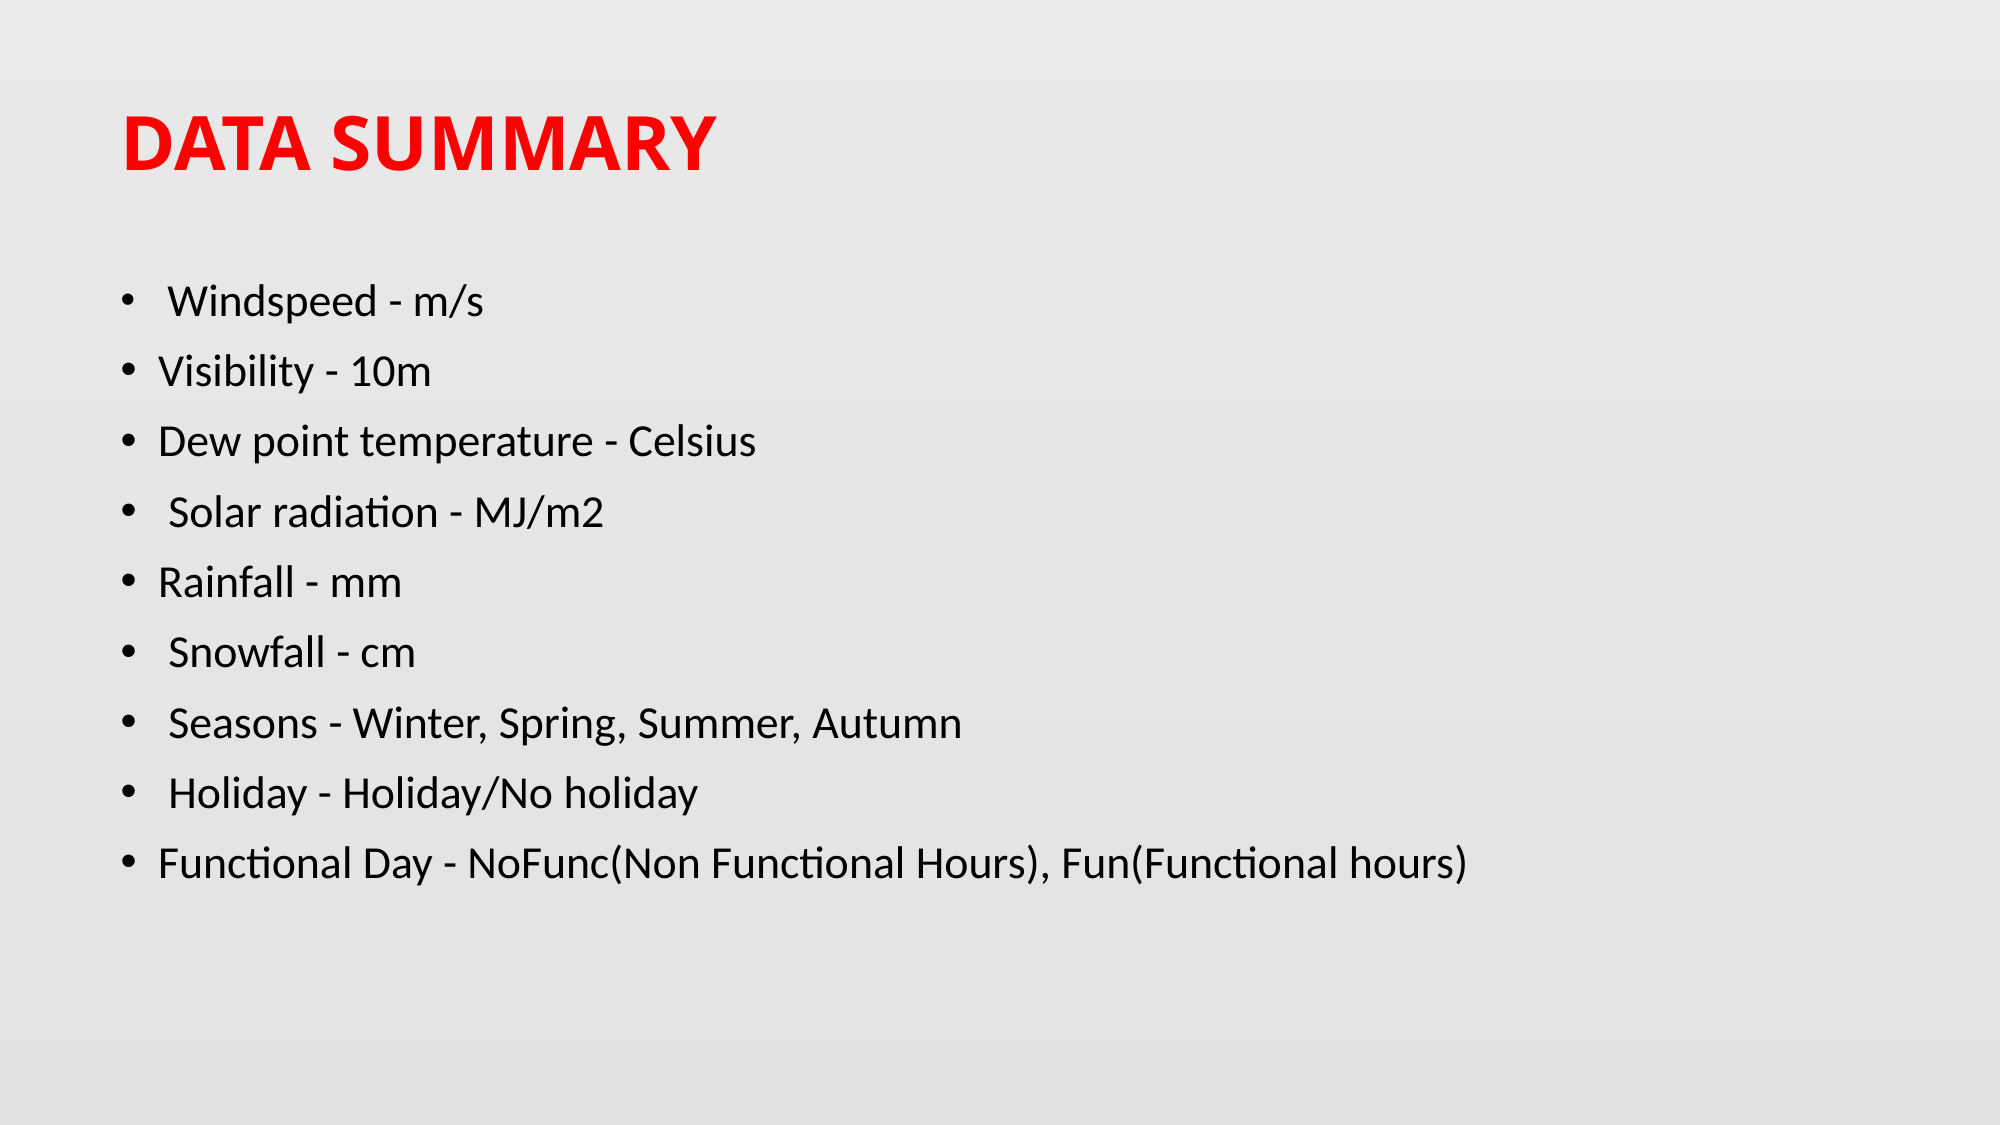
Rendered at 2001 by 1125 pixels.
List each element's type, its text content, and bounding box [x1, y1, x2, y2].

title DATA SUMMARY [105, 52, 1895, 240]
list Windspeed - m/s Visibility - 10m Dew point temperature - Celsius Solar radiation - MJ/m2 Rainfall - mm Snowfall - cm Seasons - Winter, Spring, Summer, Autumn Holiday - Holiday/No holiday Functional Day - NoFunc(Non Functional Hours), Fun(Functional hours) [105, 269, 1895, 1014]
